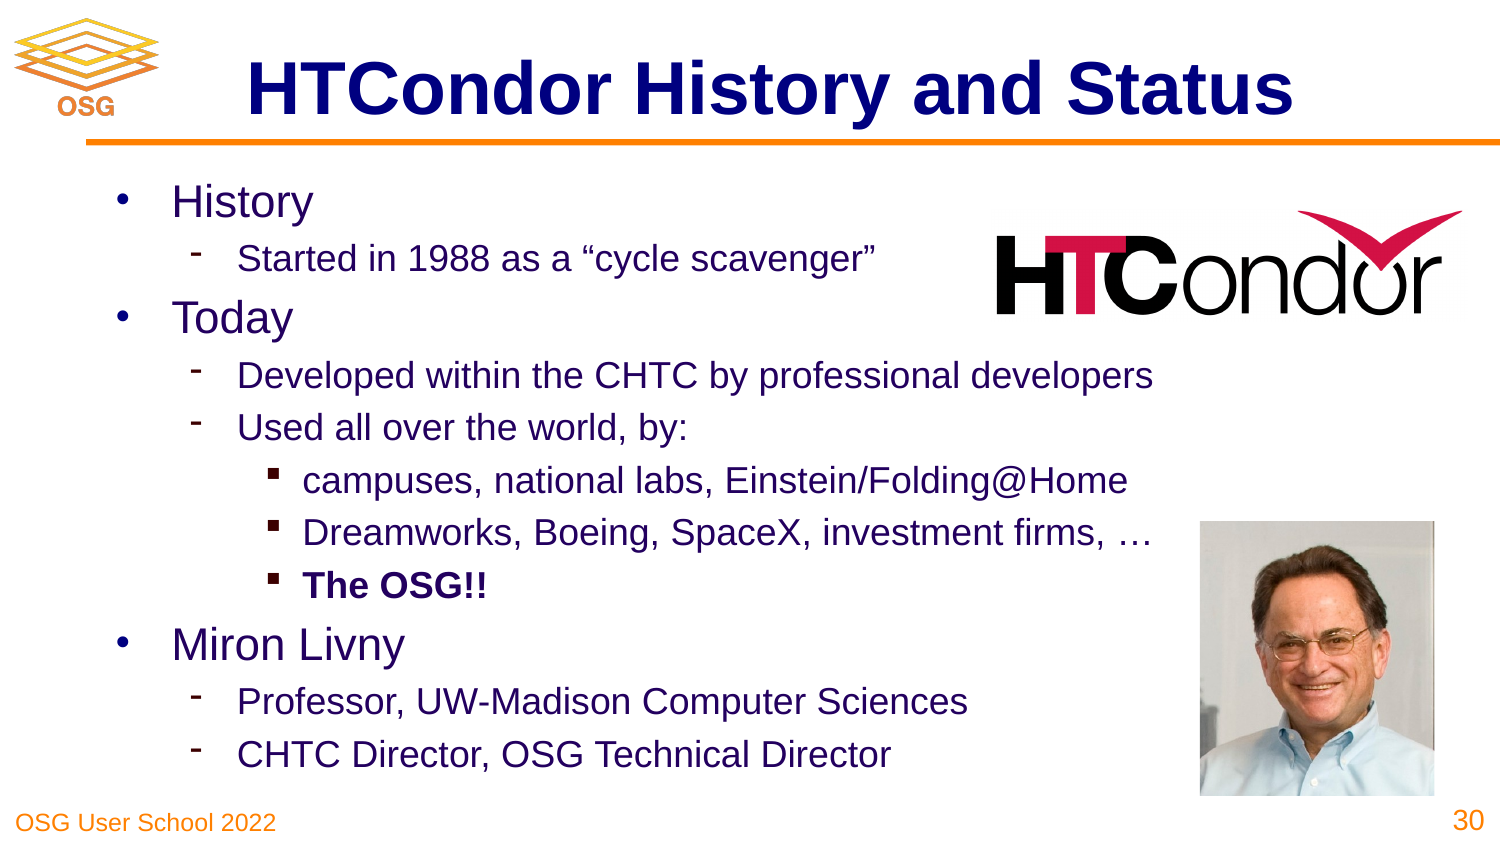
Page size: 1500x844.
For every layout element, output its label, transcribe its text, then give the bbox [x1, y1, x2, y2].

slide_number 30 [1430, 787, 1500, 844]
picture [991, 209, 1468, 323]
list History Started in 1988 as a “cycle scavenger” Today Developed within the CHTC by professional developers Used all over the world, by: campuses, national labs, Einstein/Folding@Home Dreamworks, Boeing, SpaceX, investment firms, … The OSG!! Miron Livny Professor, UW-Madison Computer Sciences CHTC Director, OSG Technical Director [99, 164, 1403, 772]
title HTCondor History and Status [201, 14, 1342, 155]
text_box [1199, 521, 1435, 796]
picture [14, 18, 159, 116]
